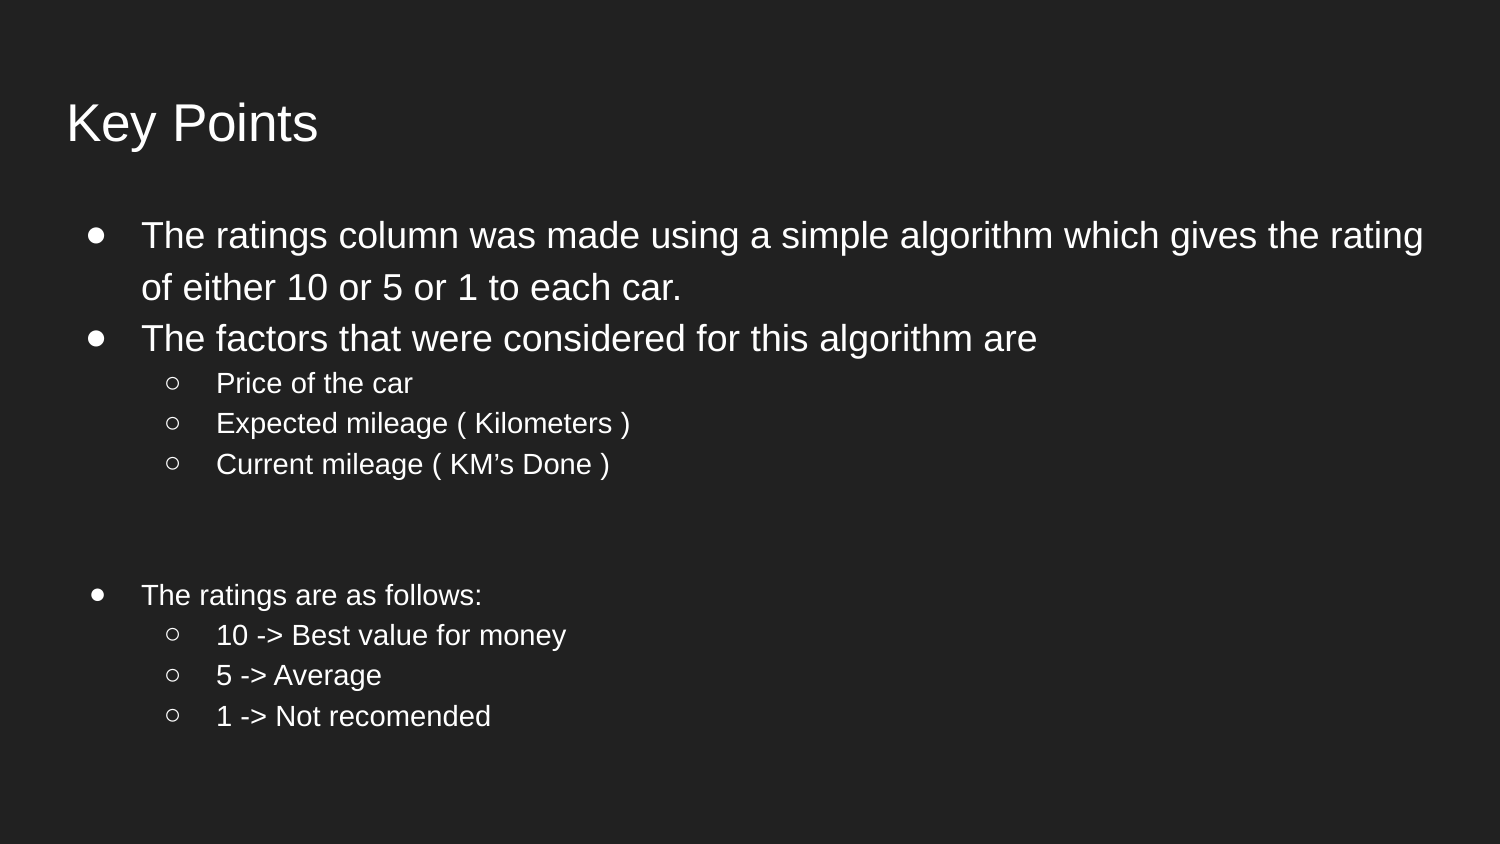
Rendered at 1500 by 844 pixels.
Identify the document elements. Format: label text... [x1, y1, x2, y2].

list The ratings column was made using a simple algorithm which gives the rating of either 10 or 5 or 1 to each car. The factors that were considered for this algorithm are Price of the car Expected mileage ( Kilometers ) Current mileage ( KM’s Done ) The ratings are as follows: 10 -> Best value for money 5 -> Average 1 -> Not recomended [51, 189, 1449, 750]
title Key Points [51, 72, 1449, 167]
